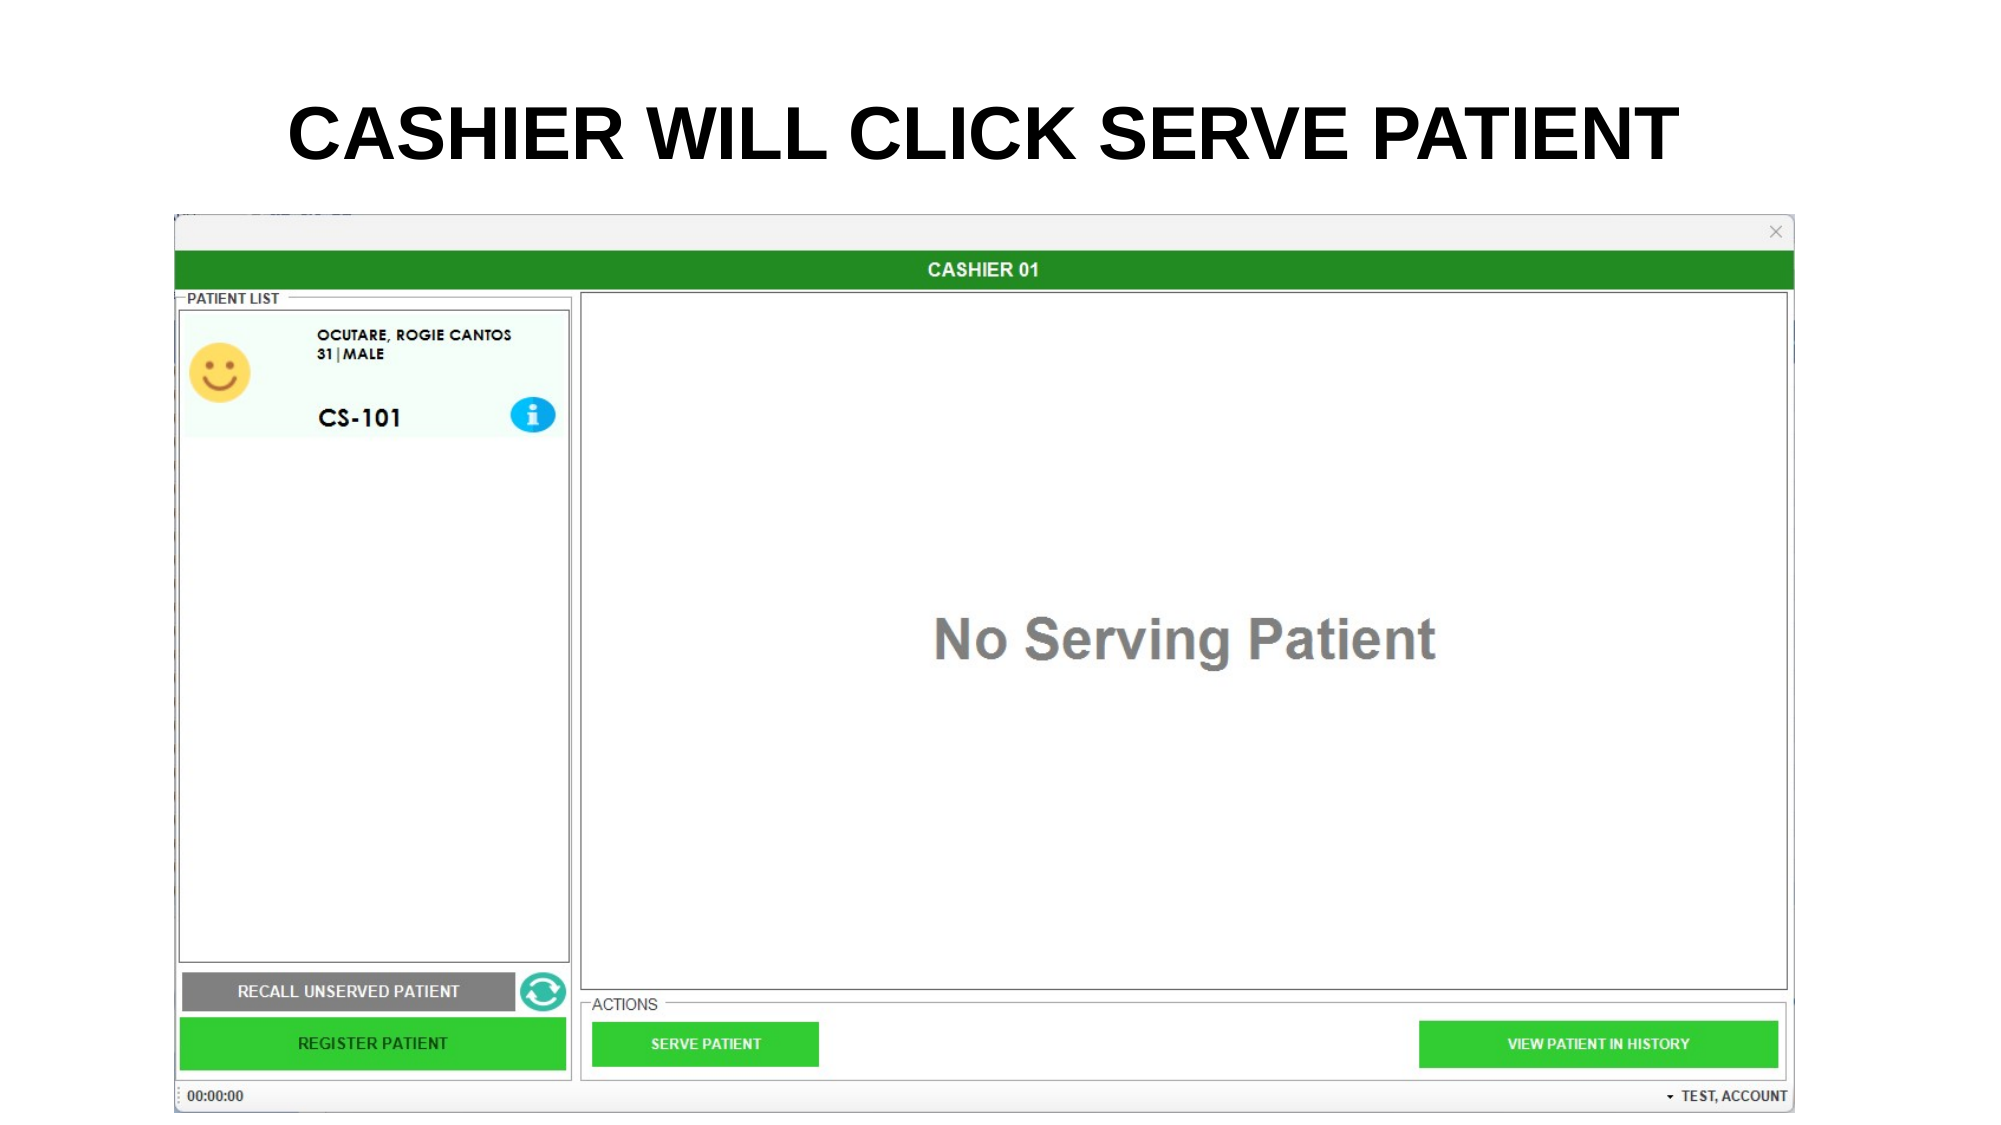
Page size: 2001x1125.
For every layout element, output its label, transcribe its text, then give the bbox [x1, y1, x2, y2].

text_box CASHIER WILL CLICK SERVE PATIENT [50, 62, 1920, 196]
picture [174, 214, 1795, 1113]
